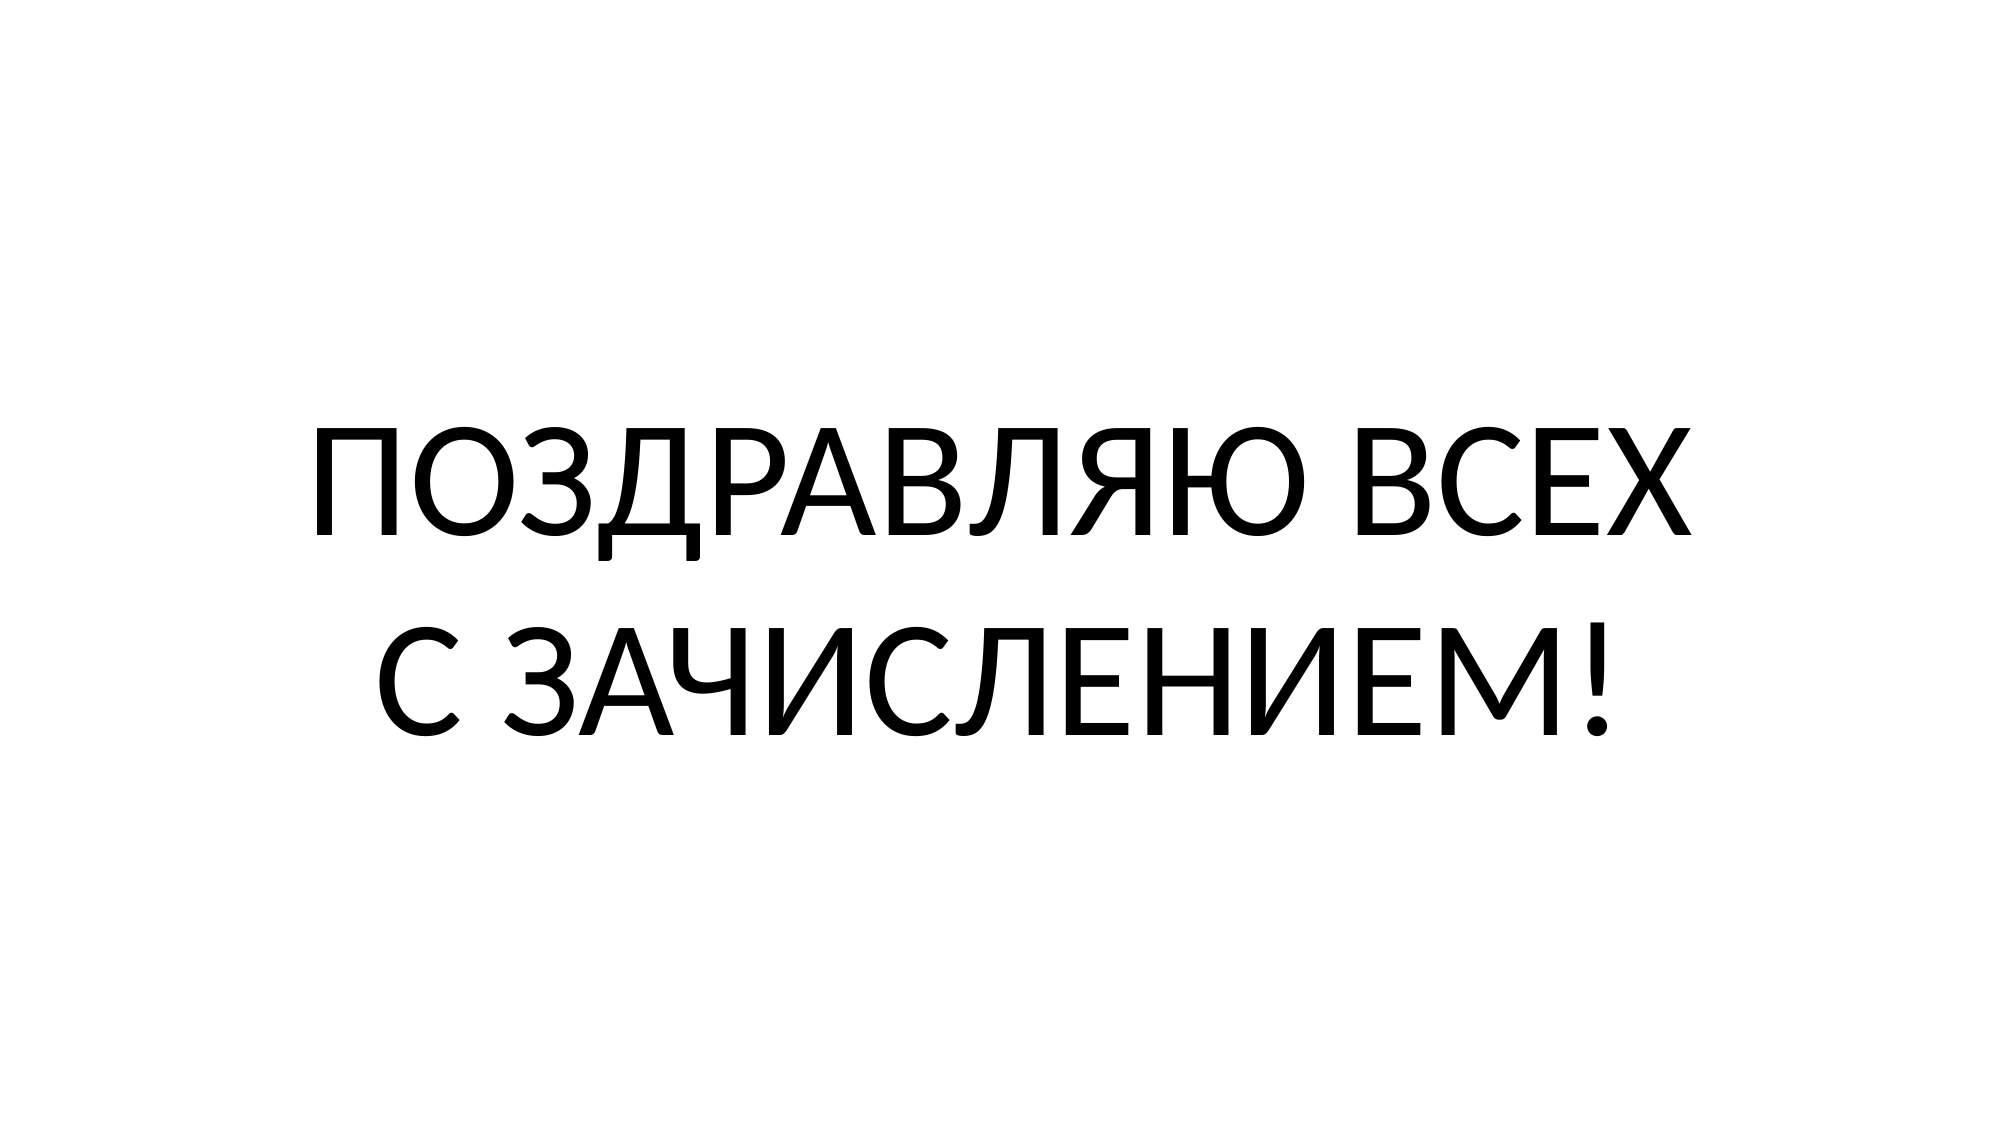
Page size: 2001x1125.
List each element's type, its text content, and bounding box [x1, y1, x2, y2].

text_box ПОЗДРАВЛЯЮ ВСЕХ С ЗАЧИСЛЕНИЕМ! [163, 361, 1837, 776]
